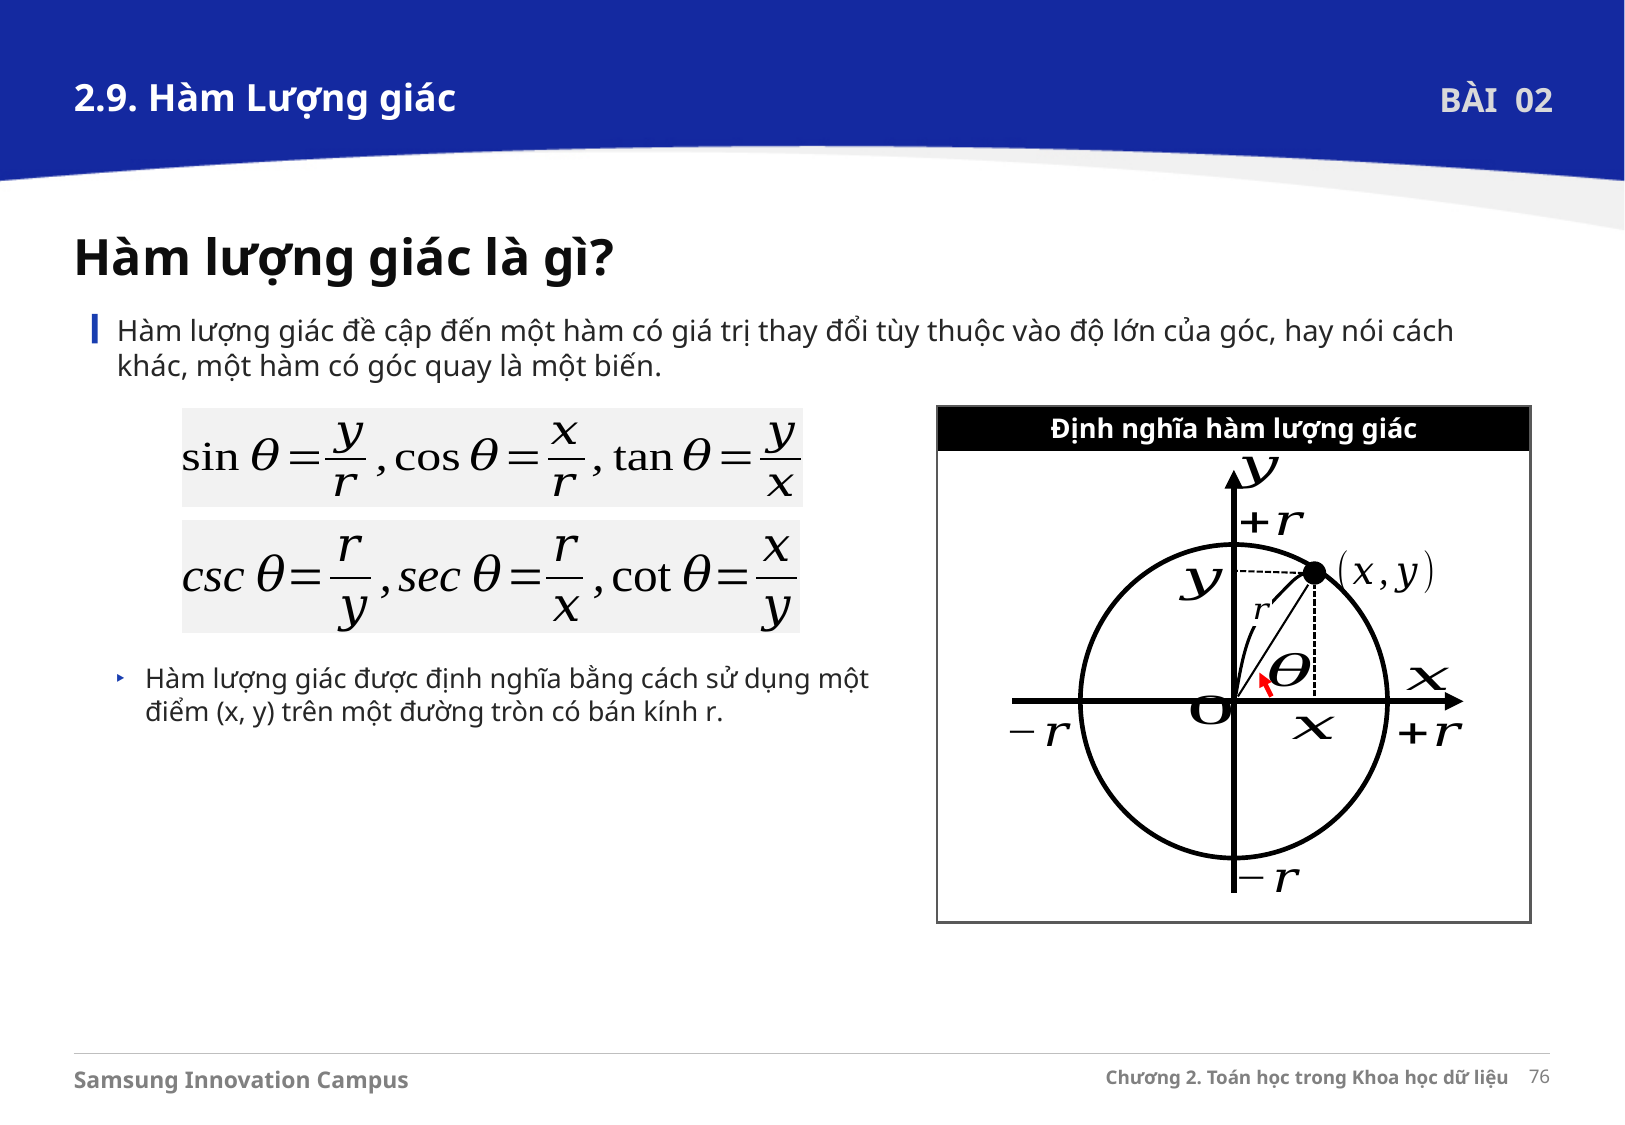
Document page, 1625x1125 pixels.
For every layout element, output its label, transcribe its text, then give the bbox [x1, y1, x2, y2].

picture [0, 0, 1625, 1125]
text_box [937, 405, 1531, 923]
text_box Hàm lượng giác là gì? [73, 224, 1552, 287]
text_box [73, 73, 1554, 120]
text_box Hàm lượng giác được định nghĩa bằng cách sử dụng một điểm (x, y) trên một đường tròn có bán kính r. [114, 649, 936, 740]
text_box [91, 312, 1533, 383]
